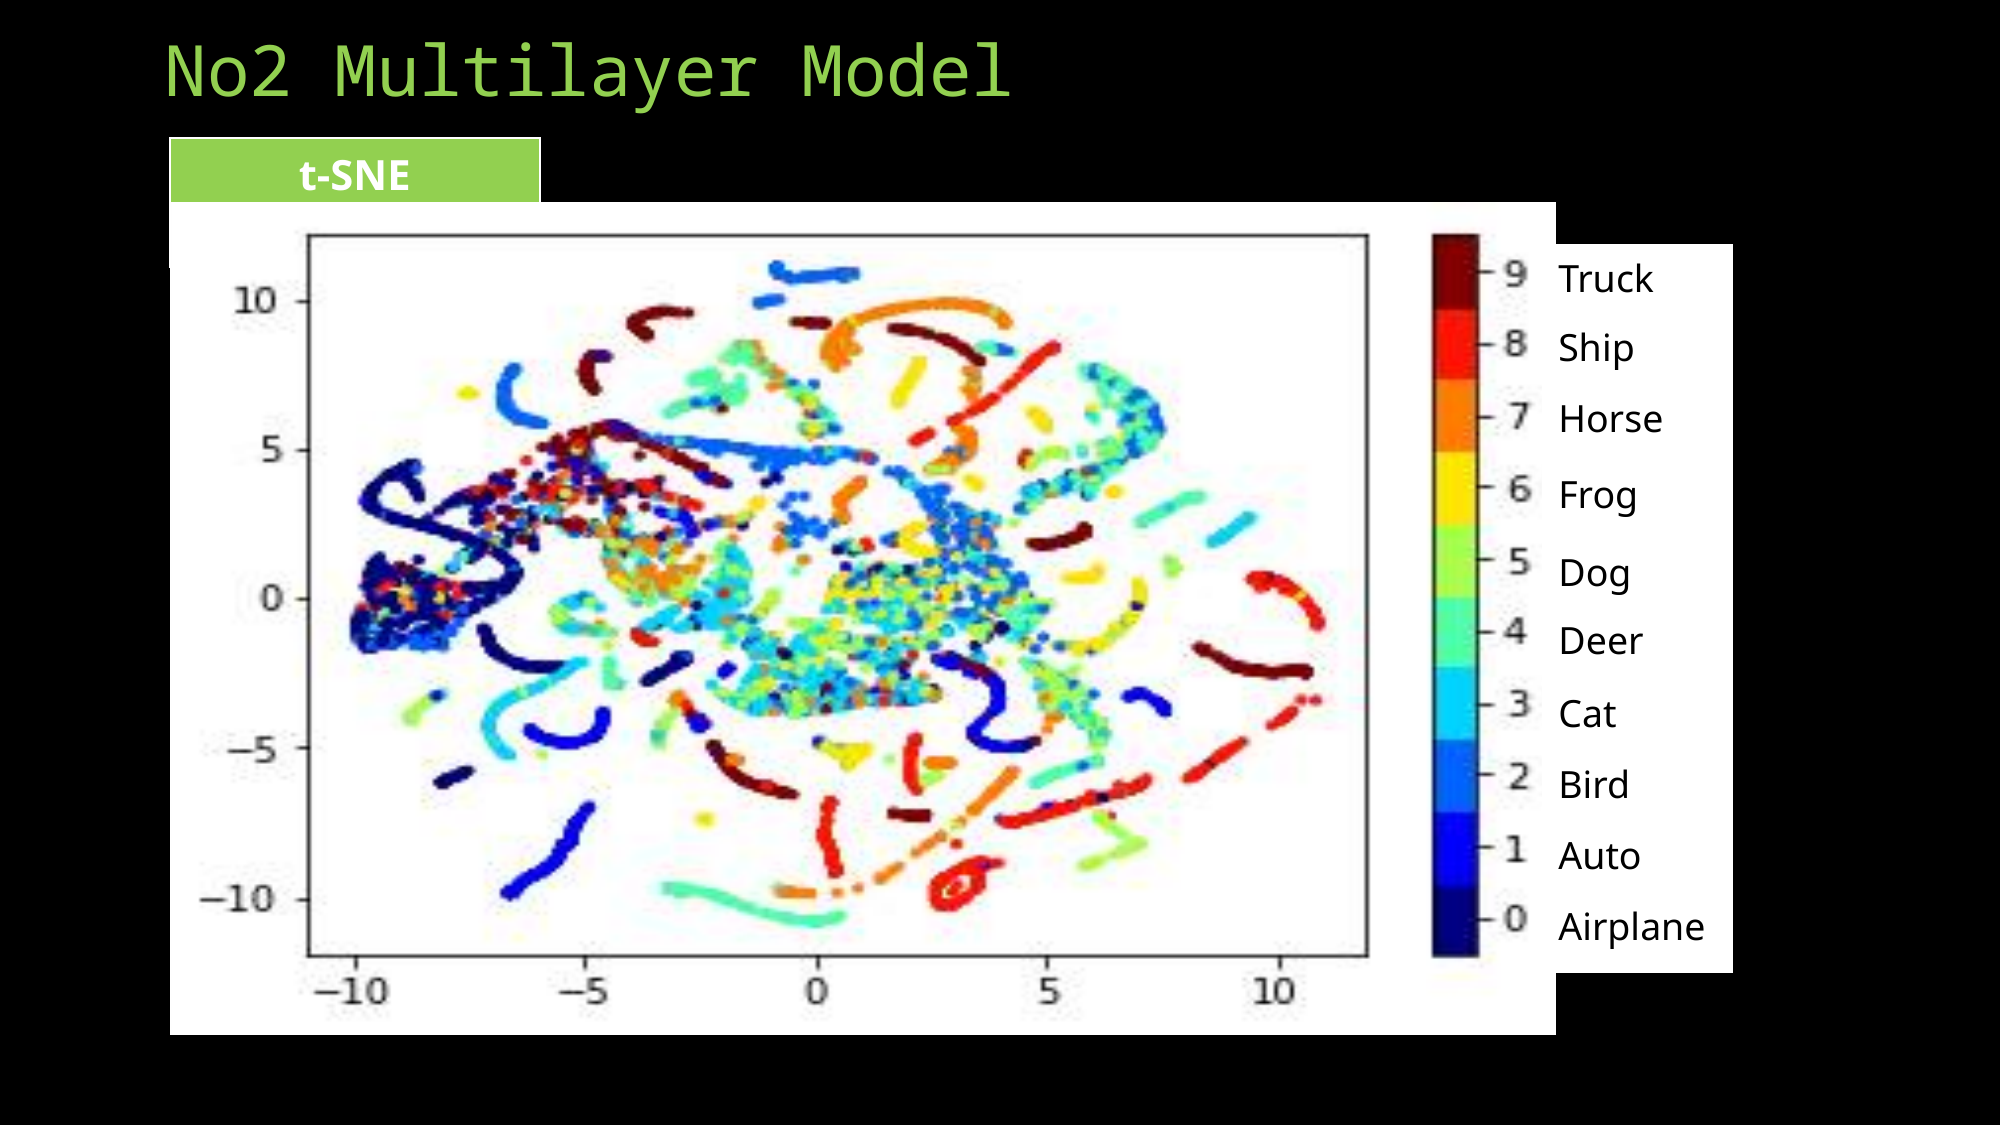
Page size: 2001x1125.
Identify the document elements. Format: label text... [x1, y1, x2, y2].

table_cell Deer [1556, 608, 1731, 680]
table_cell Bird [1556, 752, 1731, 821]
table_cell Frog [1556, 462, 1731, 538]
table_cell Auto [1556, 823, 1731, 892]
title No2 Multilayer Model [149, 24, 1650, 120]
table_header t-SNE visualization [171, 139, 539, 202]
table_cell Cat [1556, 681, 1731, 750]
table_cell Dog [1556, 540, 1731, 607]
picture [170, 202, 1556, 1035]
table_cell Horse [1556, 386, 1731, 461]
table_header Truck [1556, 246, 1731, 312]
table_cell Ship [1556, 317, 1731, 384]
table_cell Airplane [1556, 894, 1731, 972]
